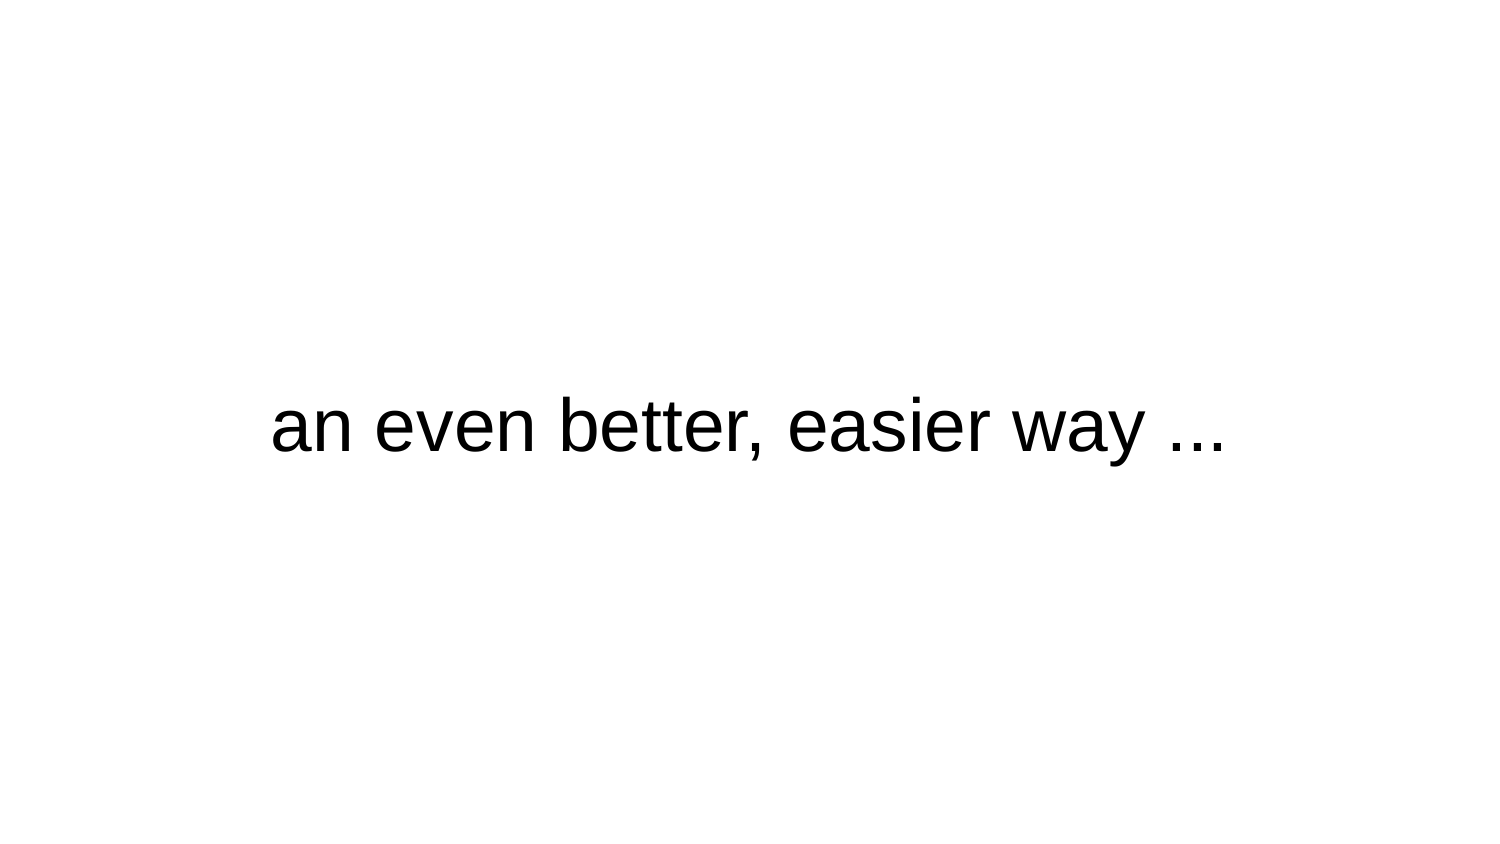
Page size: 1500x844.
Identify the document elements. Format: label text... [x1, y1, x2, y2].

title an even better, easier way ... [51, 352, 1449, 491]
